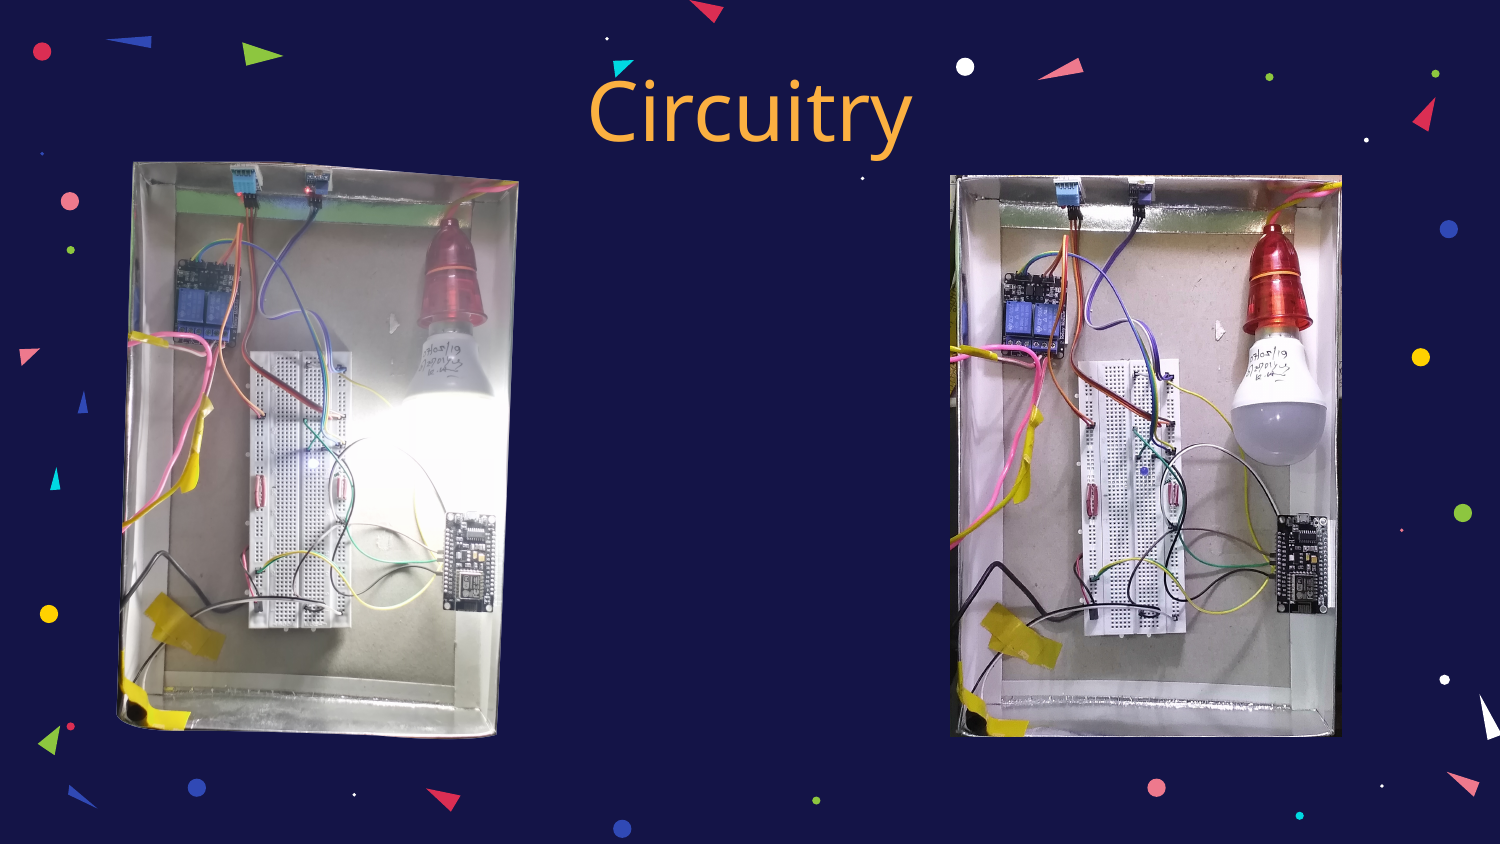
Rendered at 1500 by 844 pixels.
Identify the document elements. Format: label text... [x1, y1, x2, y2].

picture [950, 174, 1343, 737]
picture [88, 160, 537, 758]
title Circuitry [118, 43, 1382, 161]
